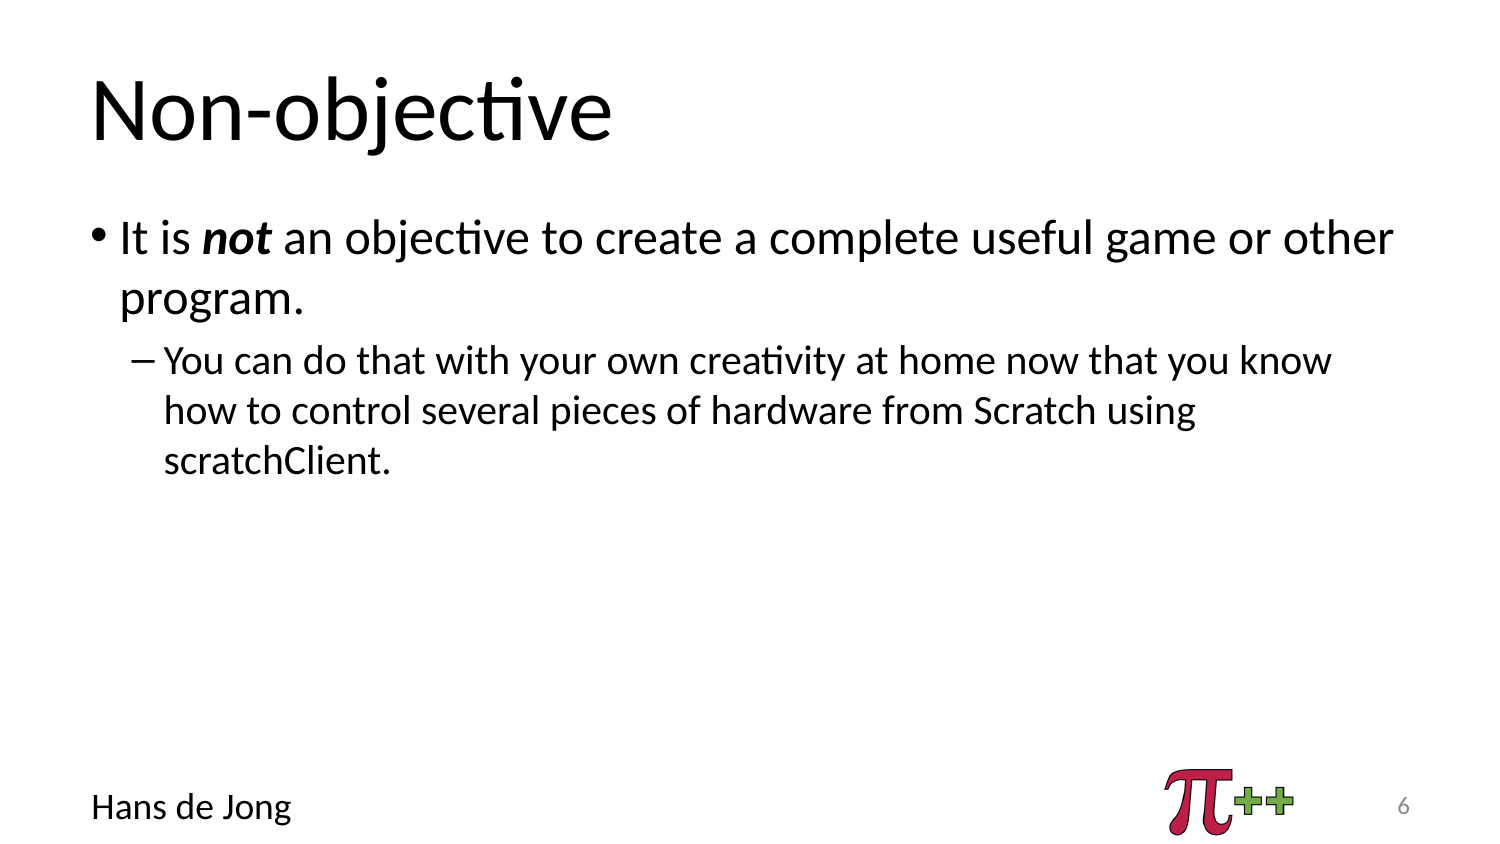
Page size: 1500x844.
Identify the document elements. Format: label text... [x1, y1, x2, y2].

slide_number 6 [1340, 782, 1425, 827]
list It is not an objective to create a complete useful game or other program. You can do that with your own creativity at home now that you know how to control several pieces of hardware from Scratch using scratchClient. [75, 196, 1425, 754]
picture [1163, 768, 1294, 836]
title Non-objective [75, 33, 1425, 175]
